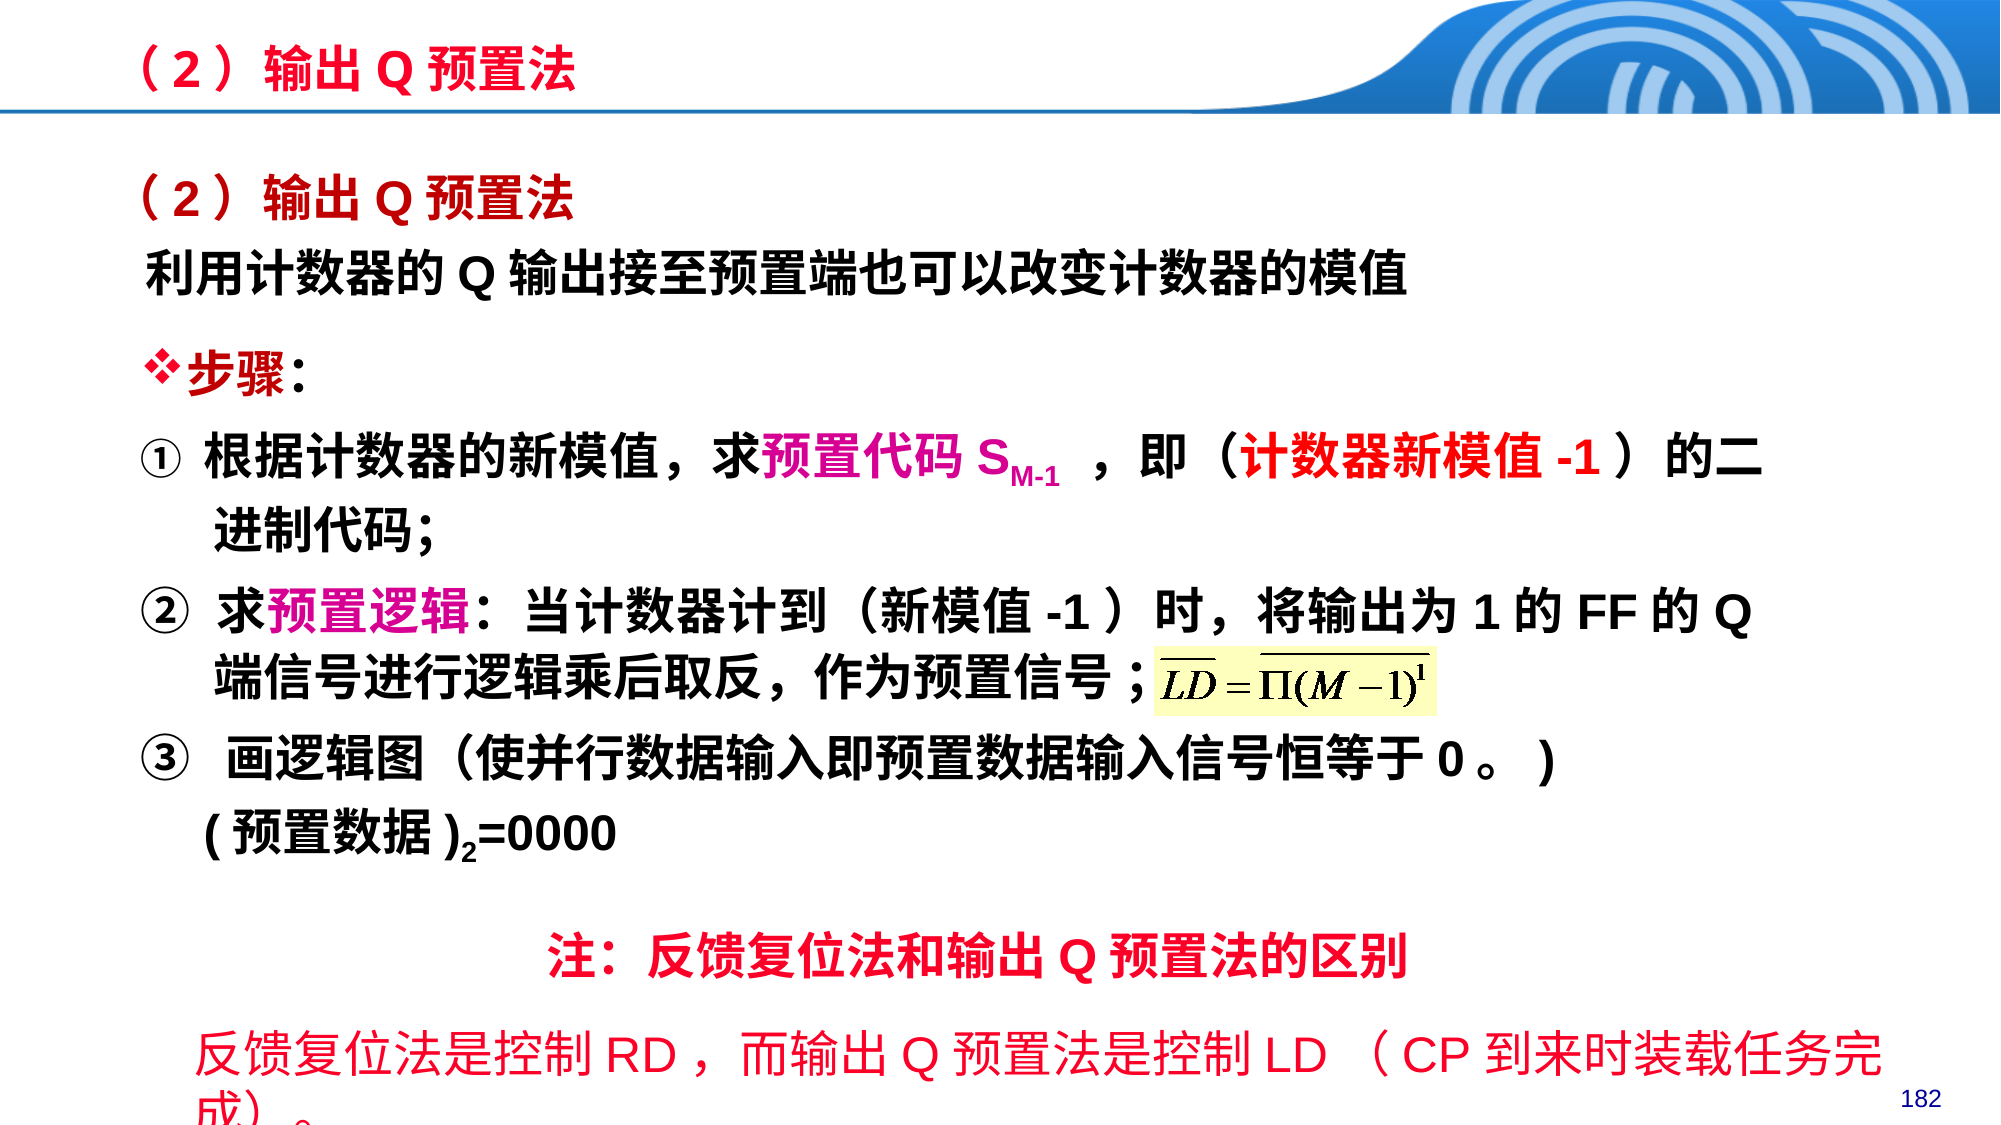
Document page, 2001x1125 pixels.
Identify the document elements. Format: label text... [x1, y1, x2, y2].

list （2）输出Q预置法 利用计数器的Q输出接至预置端也可以改变计数器的模值 [99, 147, 1498, 287]
picture [1153, 644, 1439, 718]
title （2）输出Q预置法 [99, 40, 964, 103]
text_box 步骤： ① 根据计数器的新模值，求预置代码SM-1 ，即（计数器新模值-1）的二进制代码； ② 求预置逻辑：当计数器计到（新模值-1）时，将输出为1的FF的Q端信号进行逻辑乘后取反，作为预置信号 ； ③ 画逻辑图（使并行数据输入即预置数据输入信号恒等于0。) [125, 329, 1780, 794]
text_box 反馈复位法是控制RD，而输出Q预置法是控制LD（CP到来时装载任务完成）。 [178, 954, 1998, 1125]
text_box 注：反馈复位法和输出Q预置法的区别 [531, 916, 1512, 954]
picture [0, 0, 2000, 114]
text_box (预置数据)2=0000 [188, 794, 633, 876]
